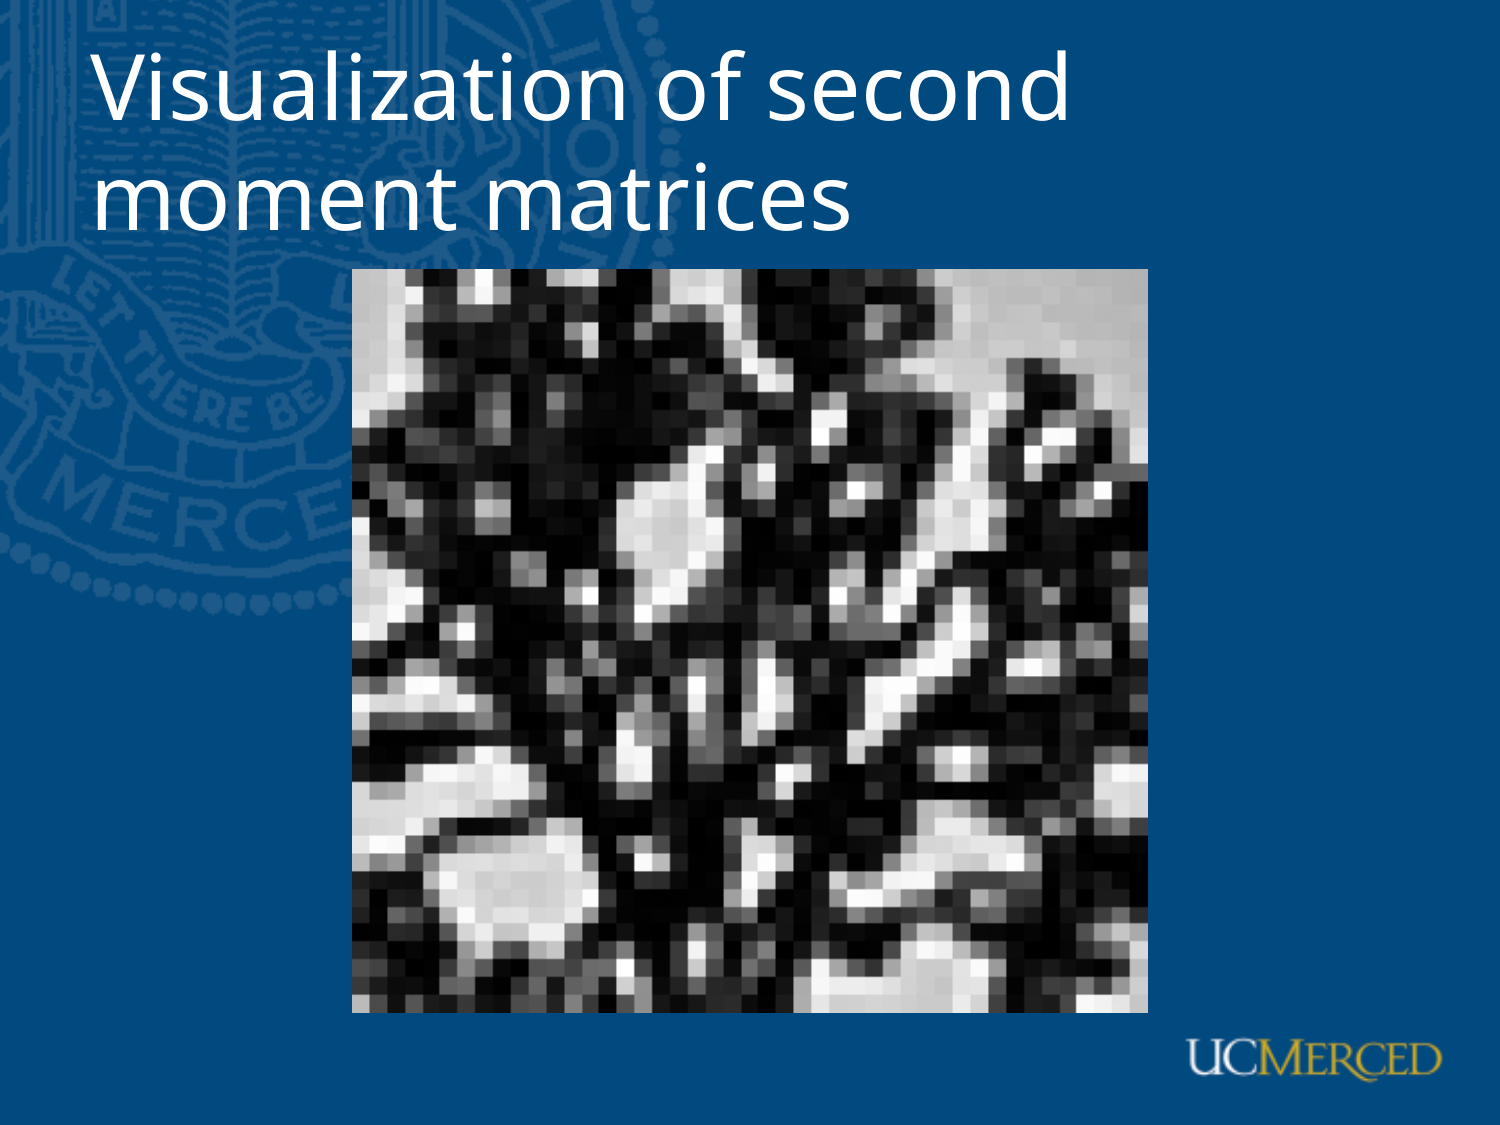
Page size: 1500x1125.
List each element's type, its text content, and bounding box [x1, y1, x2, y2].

picture [0, 0, 1500, 1125]
title Visualization of second moment matrices [75, 45, 1425, 233]
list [352, 269, 1148, 1013]
